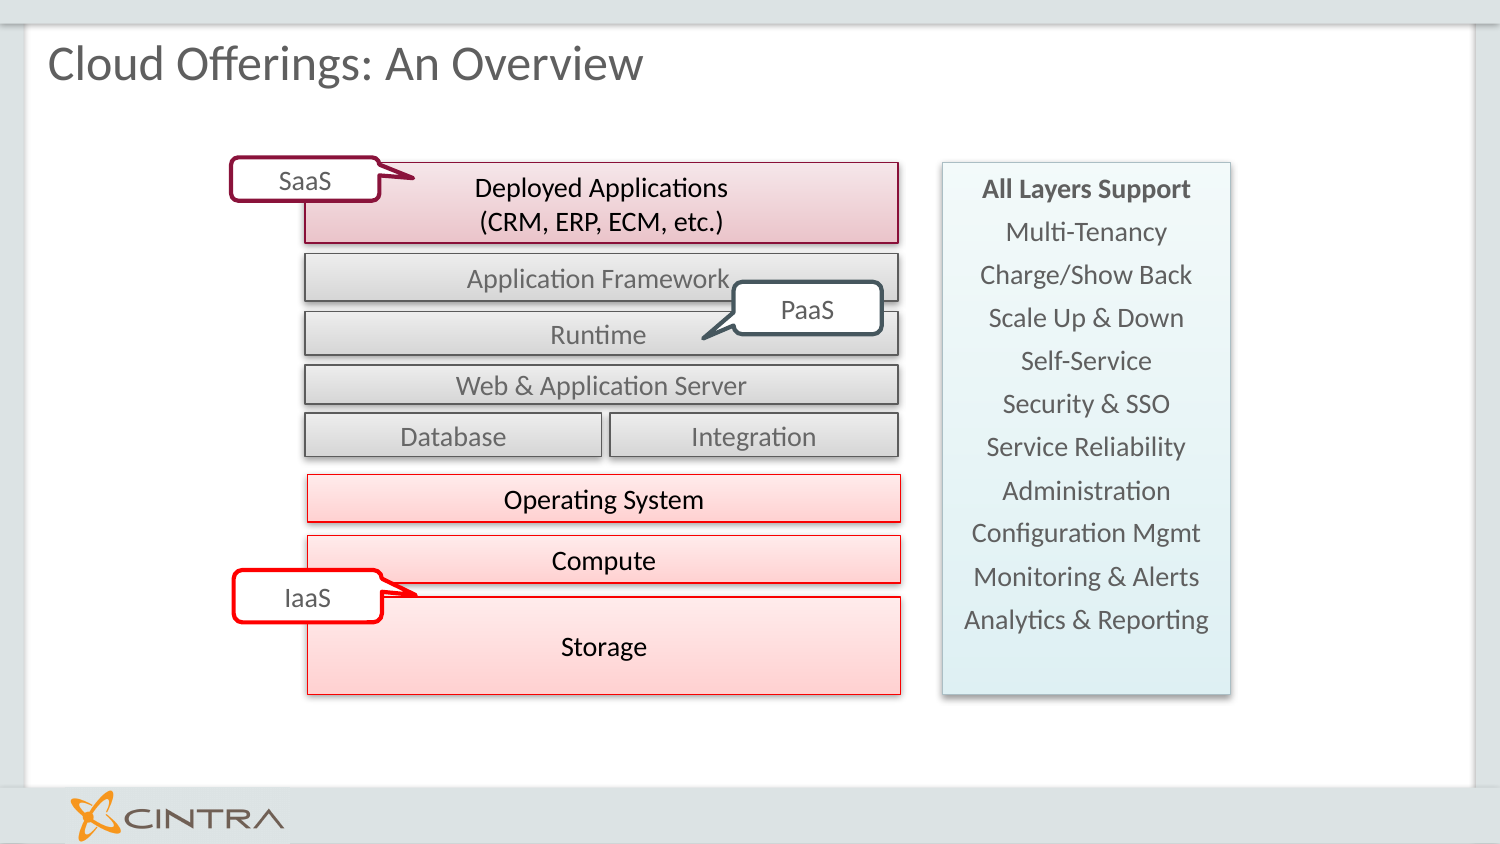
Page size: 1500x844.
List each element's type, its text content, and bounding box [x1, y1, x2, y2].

text_box Web & Application Server [304, 364, 899, 405]
text_box SaaS [228, 155, 416, 203]
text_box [233, 474, 901, 695]
text_box Runtime [304, 311, 899, 356]
picture [65, 787, 290, 844]
text_box Application Framework [304, 253, 899, 302]
text_box Integration [609, 412, 899, 457]
text_box Database [304, 412, 602, 457]
text_box PaaS [701, 279, 884, 341]
text_box Deployed Applications (CRM, ERP, ECM, etc.) [304, 162, 899, 244]
title Cloud Offerings: An Overview [47, 0, 1389, 91]
text_box All Layers Support Multi-Tenancy Charge/Show Back Scale Up & Down Self-Service Security & SSO Service Reliability Administration Configuration Mgmt Monitoring & Alerts Analytics & Reporting [942, 162, 1231, 695]
